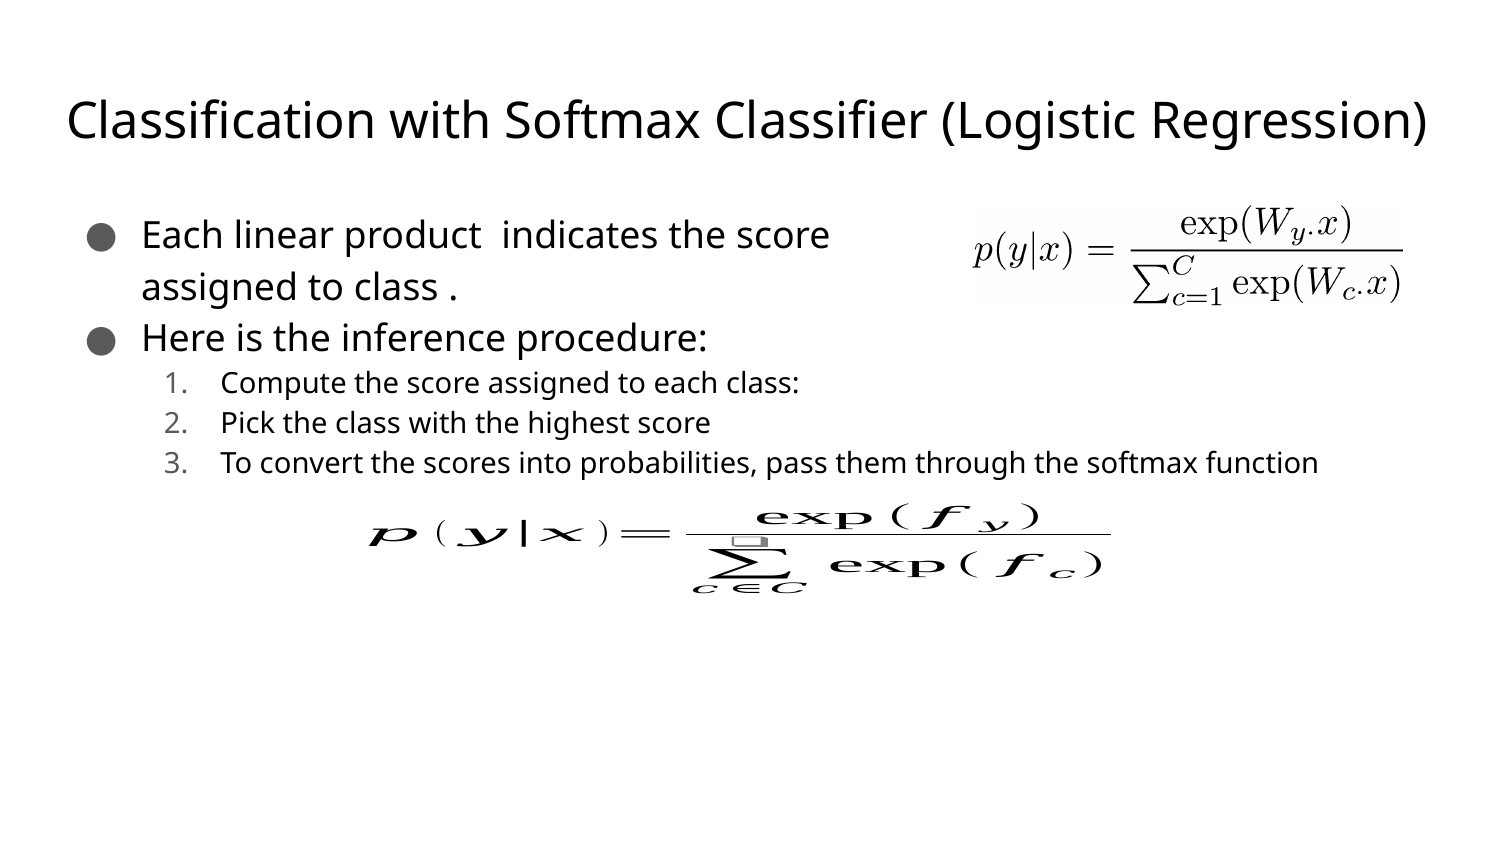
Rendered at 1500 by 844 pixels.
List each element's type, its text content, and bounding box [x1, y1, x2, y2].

title Classification with Softmax Classifier (Logistic Regression) [51, 72, 1449, 167]
picture [971, 204, 1403, 306]
